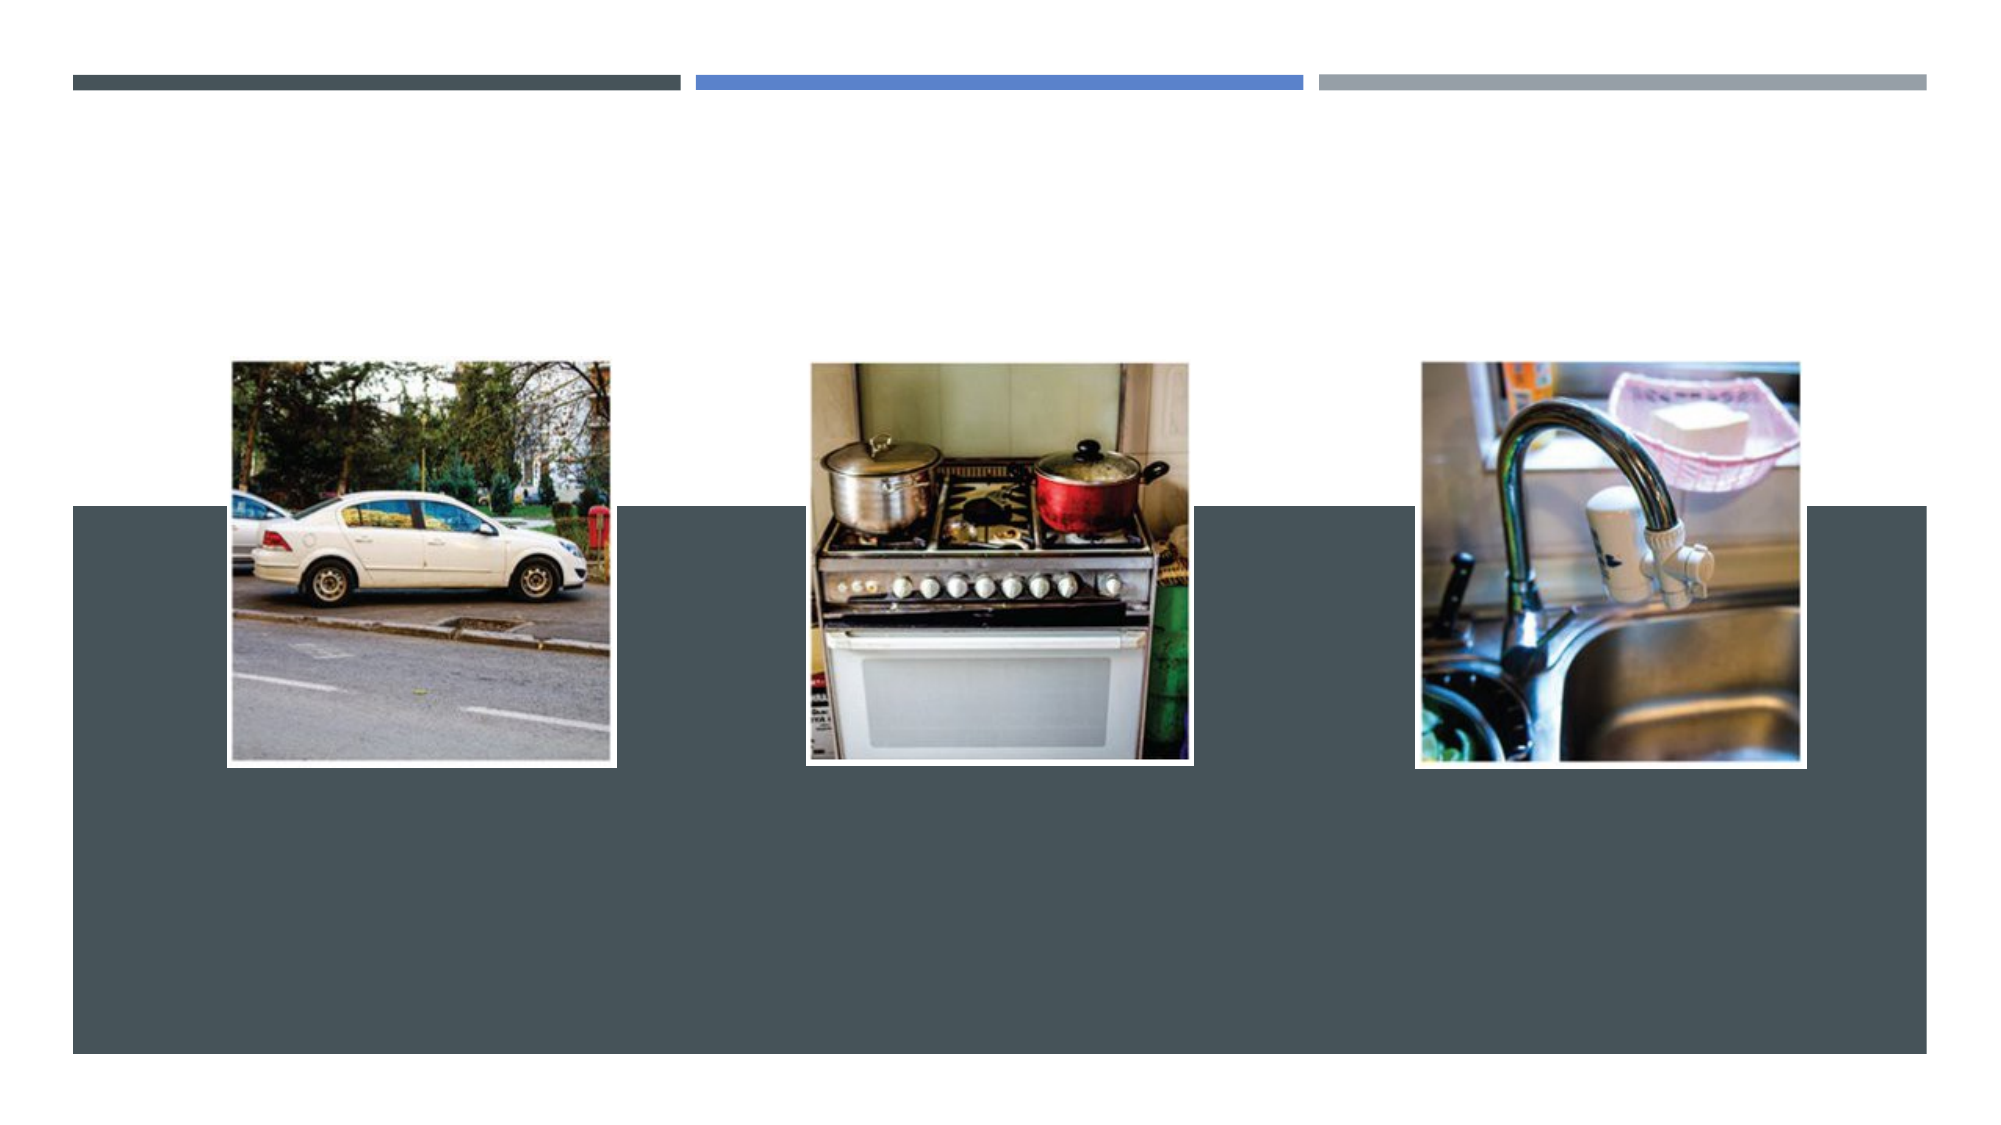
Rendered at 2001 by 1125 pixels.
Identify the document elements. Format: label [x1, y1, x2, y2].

picture [805, 359, 1194, 766]
picture [1415, 355, 1807, 769]
picture [227, 356, 617, 769]
